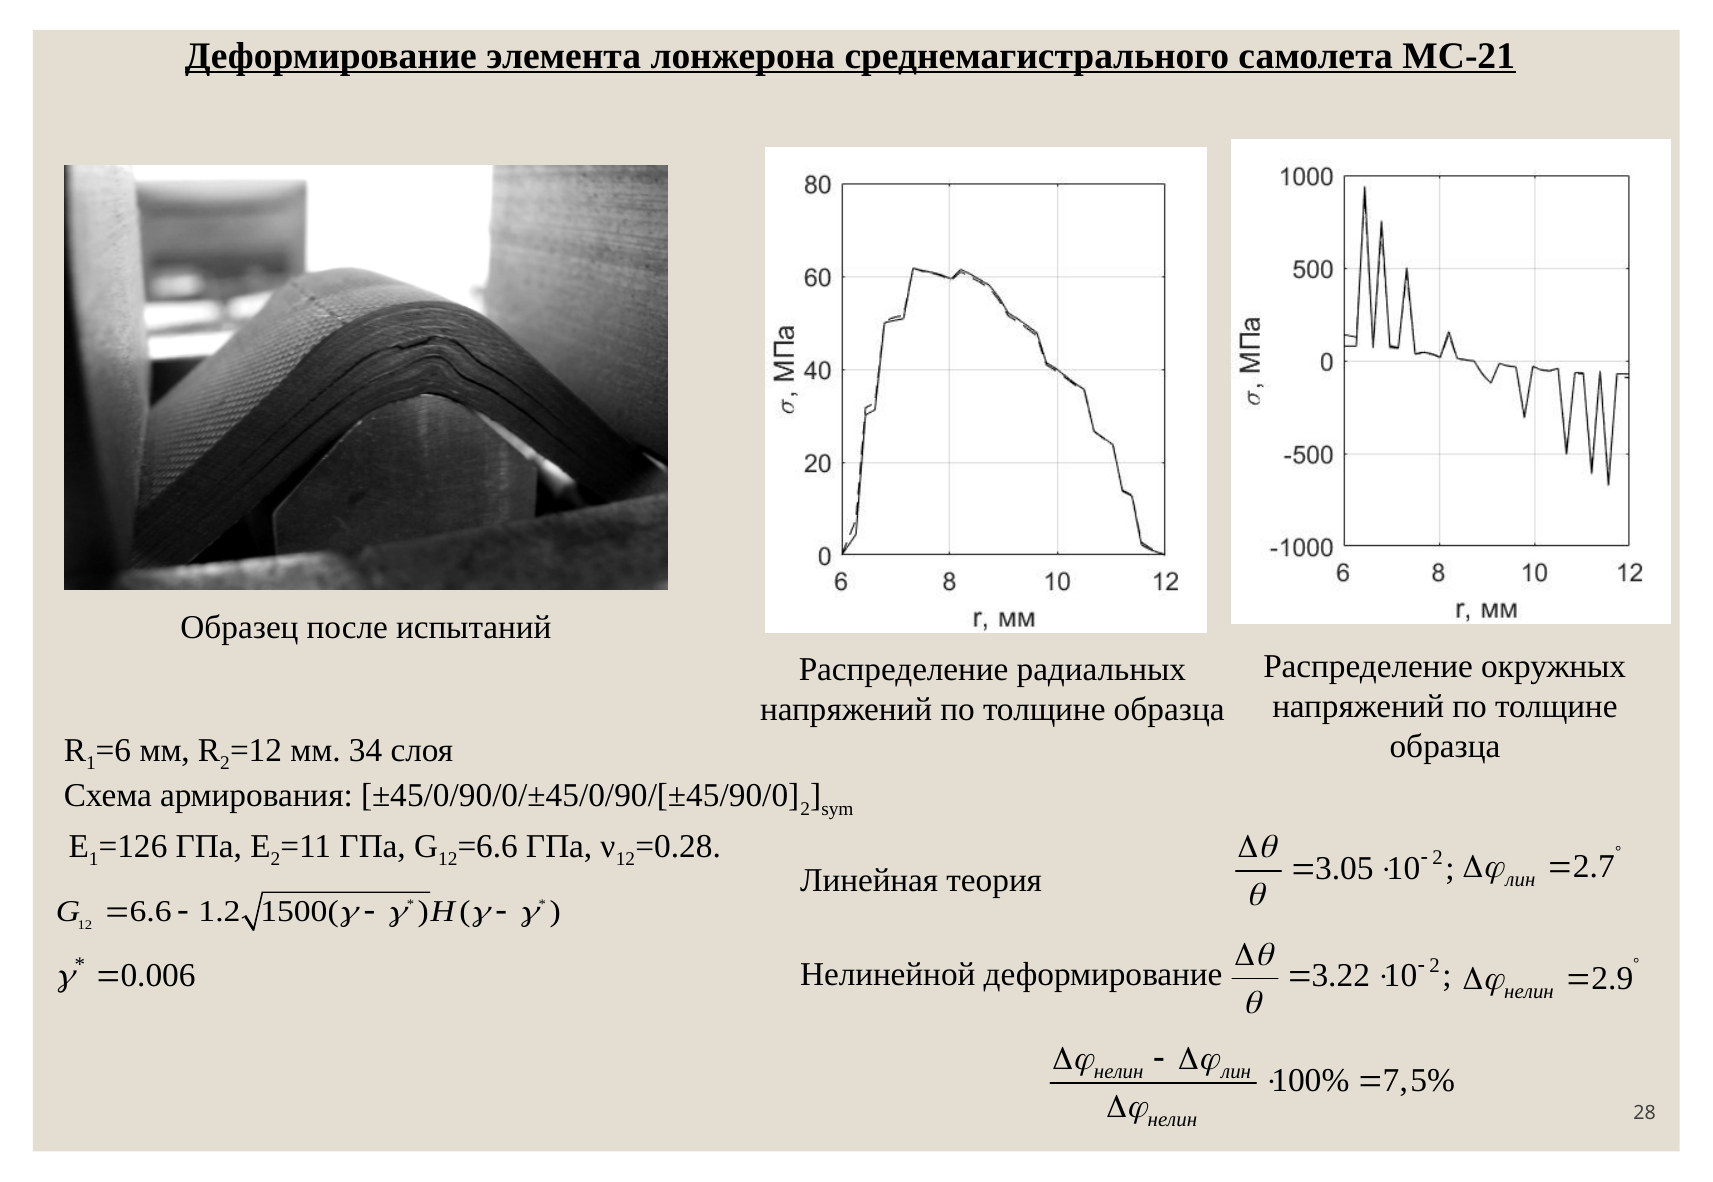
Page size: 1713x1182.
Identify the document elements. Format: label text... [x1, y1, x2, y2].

text_box Распределение окружных напряжений по толщине образца [1198, 637, 1692, 772]
slide_number 28 [1465, 1086, 1671, 1134]
text_box Нелинейной деформирование [785, 944, 1222, 1000]
text_box R1=6 мм, R2=12 мм. 34 слоя Схема армирования: [±45/0/90/0/±45/0/90/[±45/90/0]2]sym [48, 720, 869, 827]
text_box Распределение радиальных напряжений по толщине образца [738, 639, 1198, 734]
text_box E1=126 ГПа, E2=11 ГПа, G12=6.6 ГПа, ν12=0.28. [53, 816, 745, 877]
text_box Образец после испытаний [137, 598, 595, 653]
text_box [1458, 841, 1629, 892]
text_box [1231, 827, 1458, 911]
text_box Линейная теория [785, 850, 1225, 906]
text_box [1046, 1038, 1459, 1131]
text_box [1228, 934, 1456, 1019]
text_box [53, 885, 565, 935]
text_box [53, 951, 200, 1000]
text_box Деформирование элемента лонжерона среднемагистрального самолета МС-21 [29, 23, 1671, 84]
picture [765, 147, 1207, 633]
picture [1231, 139, 1671, 624]
picture [64, 165, 668, 590]
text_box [1458, 954, 1646, 1005]
